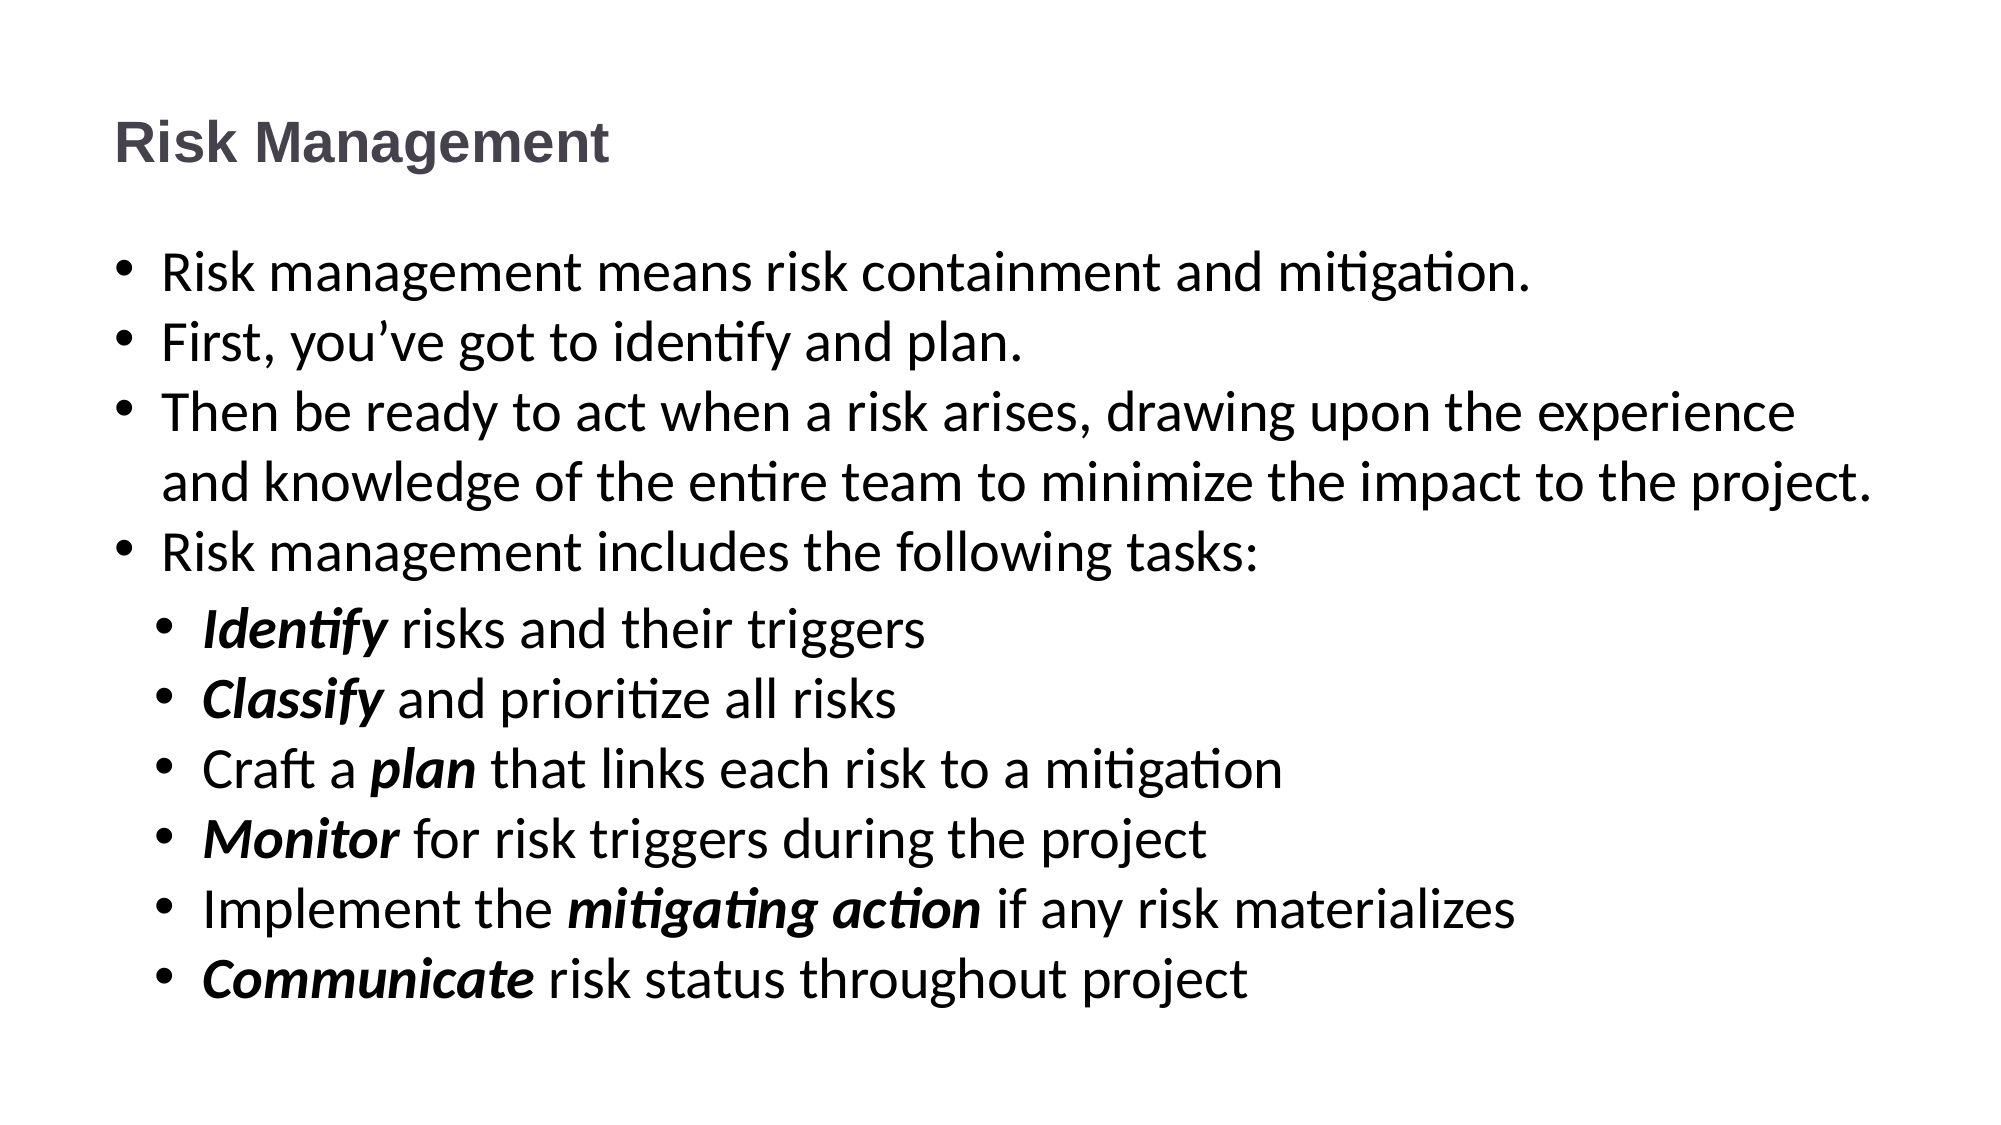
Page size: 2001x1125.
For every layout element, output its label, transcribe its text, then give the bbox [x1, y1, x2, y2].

text_box Risk management means risk containment and mitigation. First, you’ve got to identify and plan. Then be ready to act when a risk arises, drawing upon the experience and knowledge of the entire team to minimize the impact to the project. Risk management includes the following tasks: Identify risks and their triggers Classify and prioritize all risks Craft a plan that links each risk to a mitigation Monitor for risk triggers during the project Implement the mitigating action if any risk materializes Communicate risk status throughout project [99, 225, 1900, 1018]
title Risk Management [99, 44, 1696, 225]
